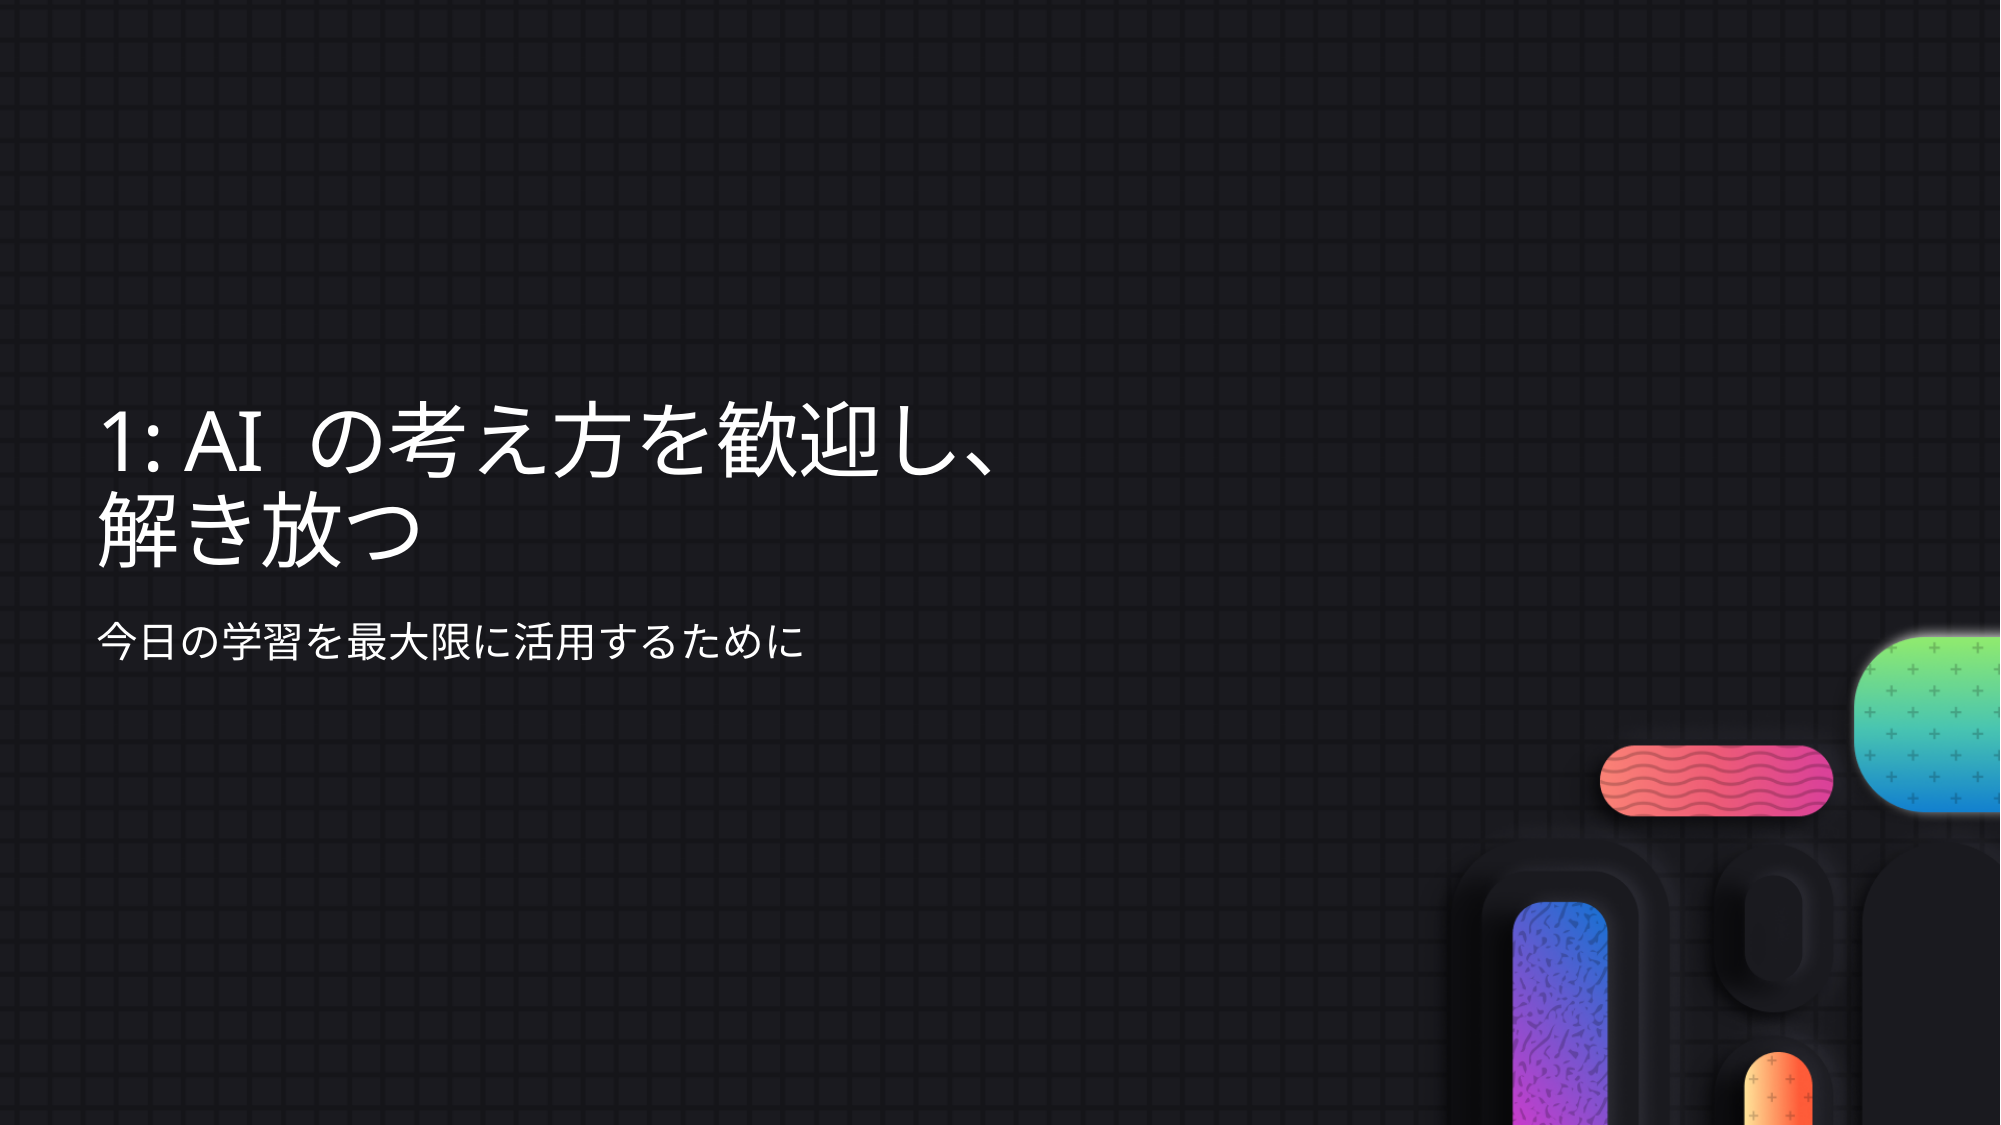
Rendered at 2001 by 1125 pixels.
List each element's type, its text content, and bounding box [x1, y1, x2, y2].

picture [0, 0, 2000, 1125]
list 今日の学習を最大限に活用するために [96, 615, 1116, 666]
title 1: AI の考え方を歓迎し、 解き放つ [96, 397, 1116, 580]
